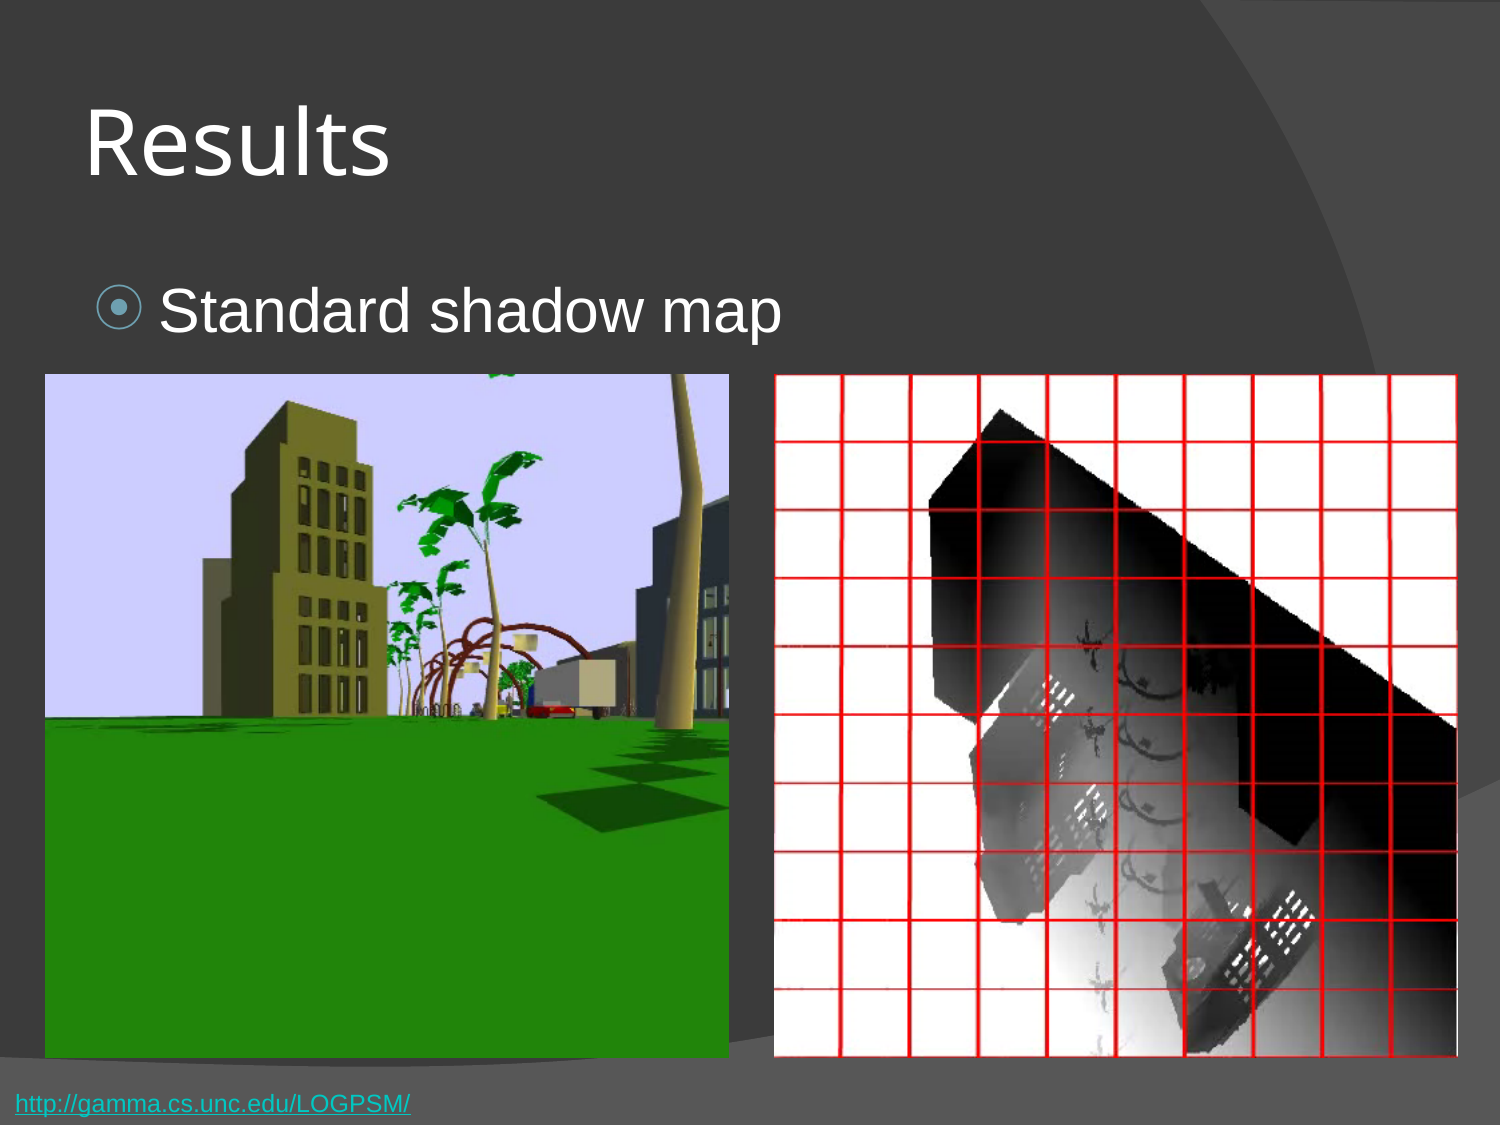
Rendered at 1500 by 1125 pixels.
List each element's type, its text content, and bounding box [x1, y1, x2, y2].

title Results [75, 45, 1388, 233]
text_box http://gamma.cs.unc.edu/LOGPSM/ [0, 1079, 429, 1125]
picture [774, 374, 1458, 1058]
list Standard shadow map [75, 262, 1300, 1005]
picture [45, 374, 729, 1058]
